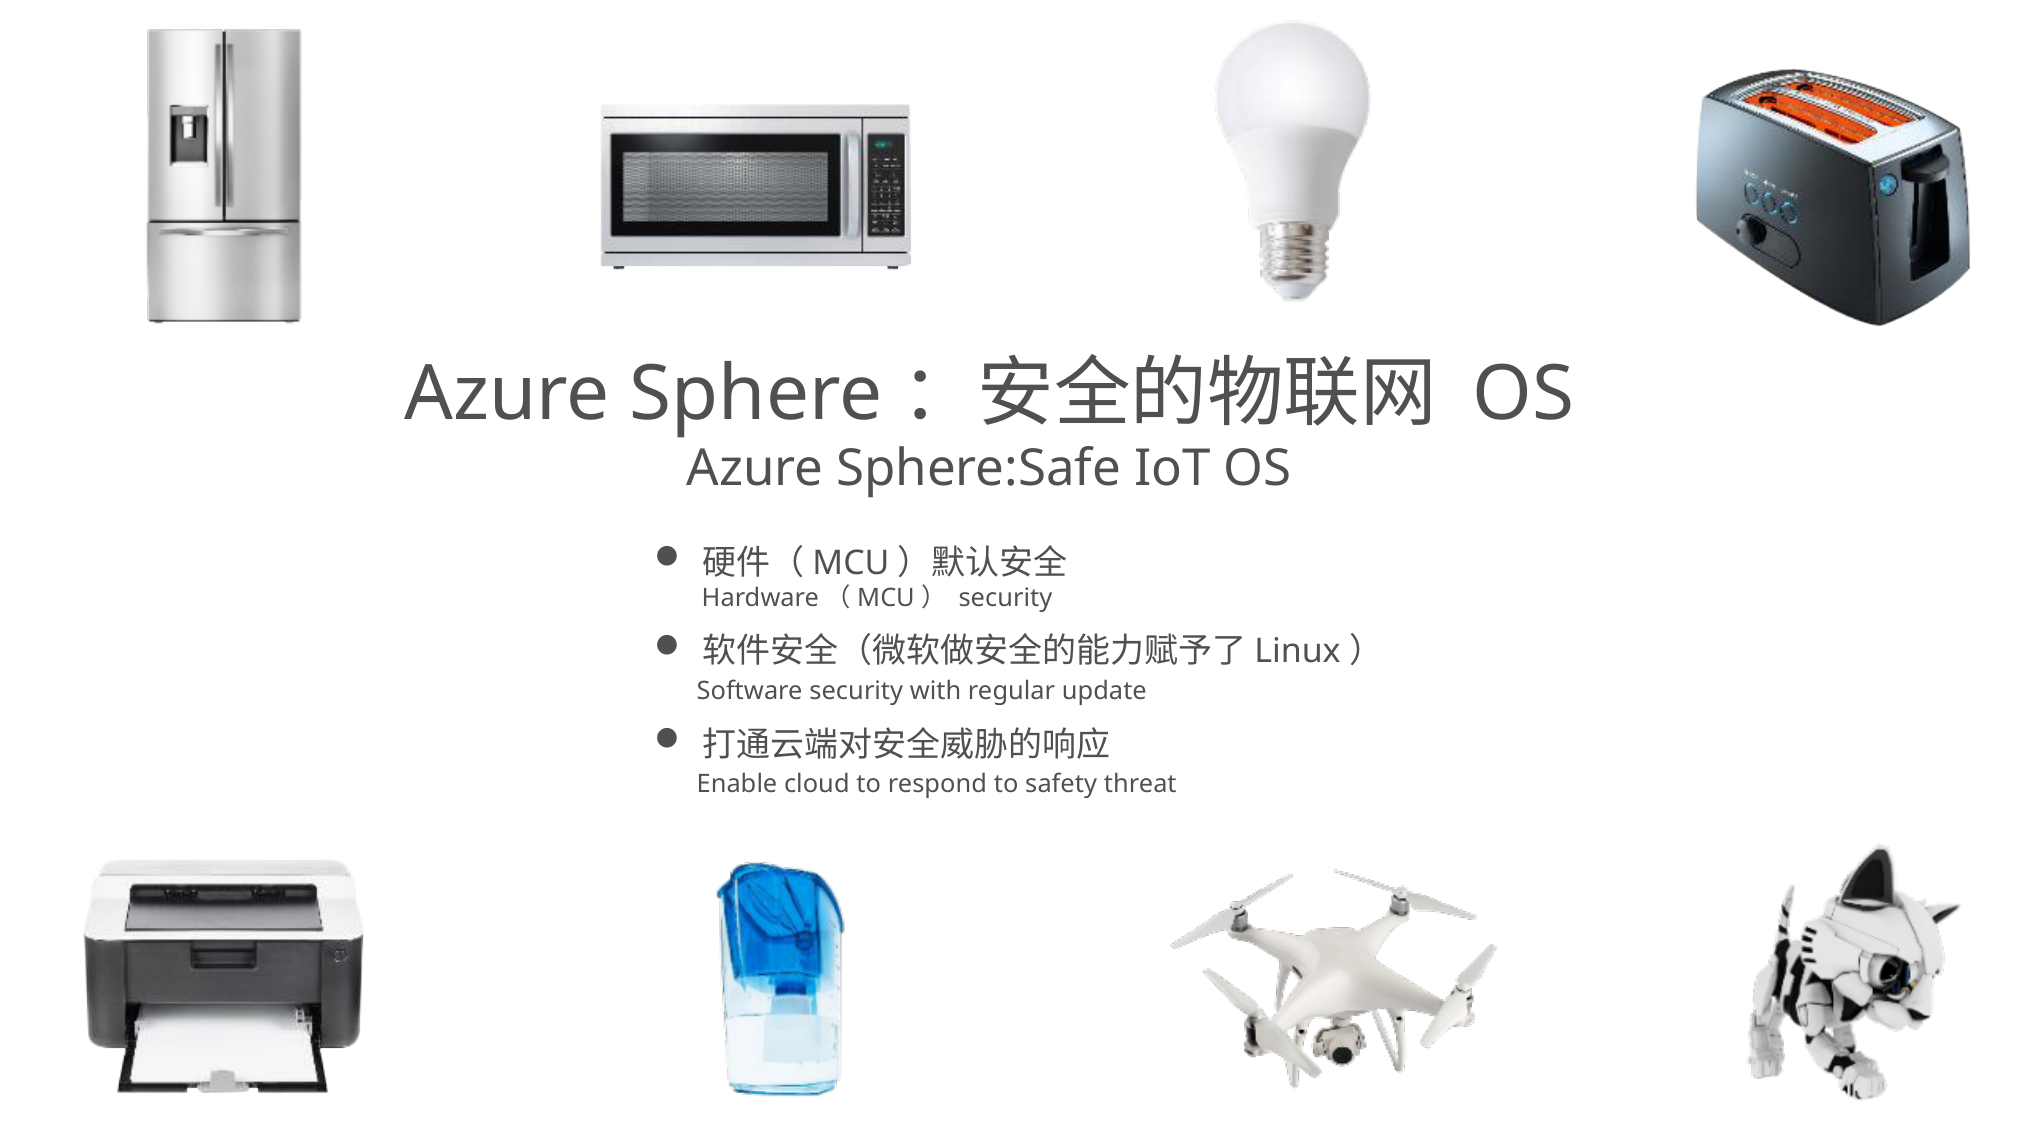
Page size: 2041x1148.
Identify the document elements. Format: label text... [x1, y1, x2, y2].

picture [1211, 18, 1379, 306]
picture [696, 851, 865, 1104]
text_box Azure Sphere：安全的物联网 OS Azure Sphere:Safe IoT OS [404, 342, 1575, 496]
picture [1688, 60, 1975, 331]
picture [1719, 839, 1975, 1116]
text_box 硬件（MCU）默认安全 Hardware（MCU） security 软件安全（微软做安全的能力赋予了Linux） Software security with regular update 打通云端对安全威胁的响应 Enable cloud to respond to safety threat [547, 516, 1414, 824]
picture [129, 4, 320, 348]
picture [1159, 861, 1507, 1095]
picture [79, 851, 370, 1098]
picture [596, 101, 913, 273]
